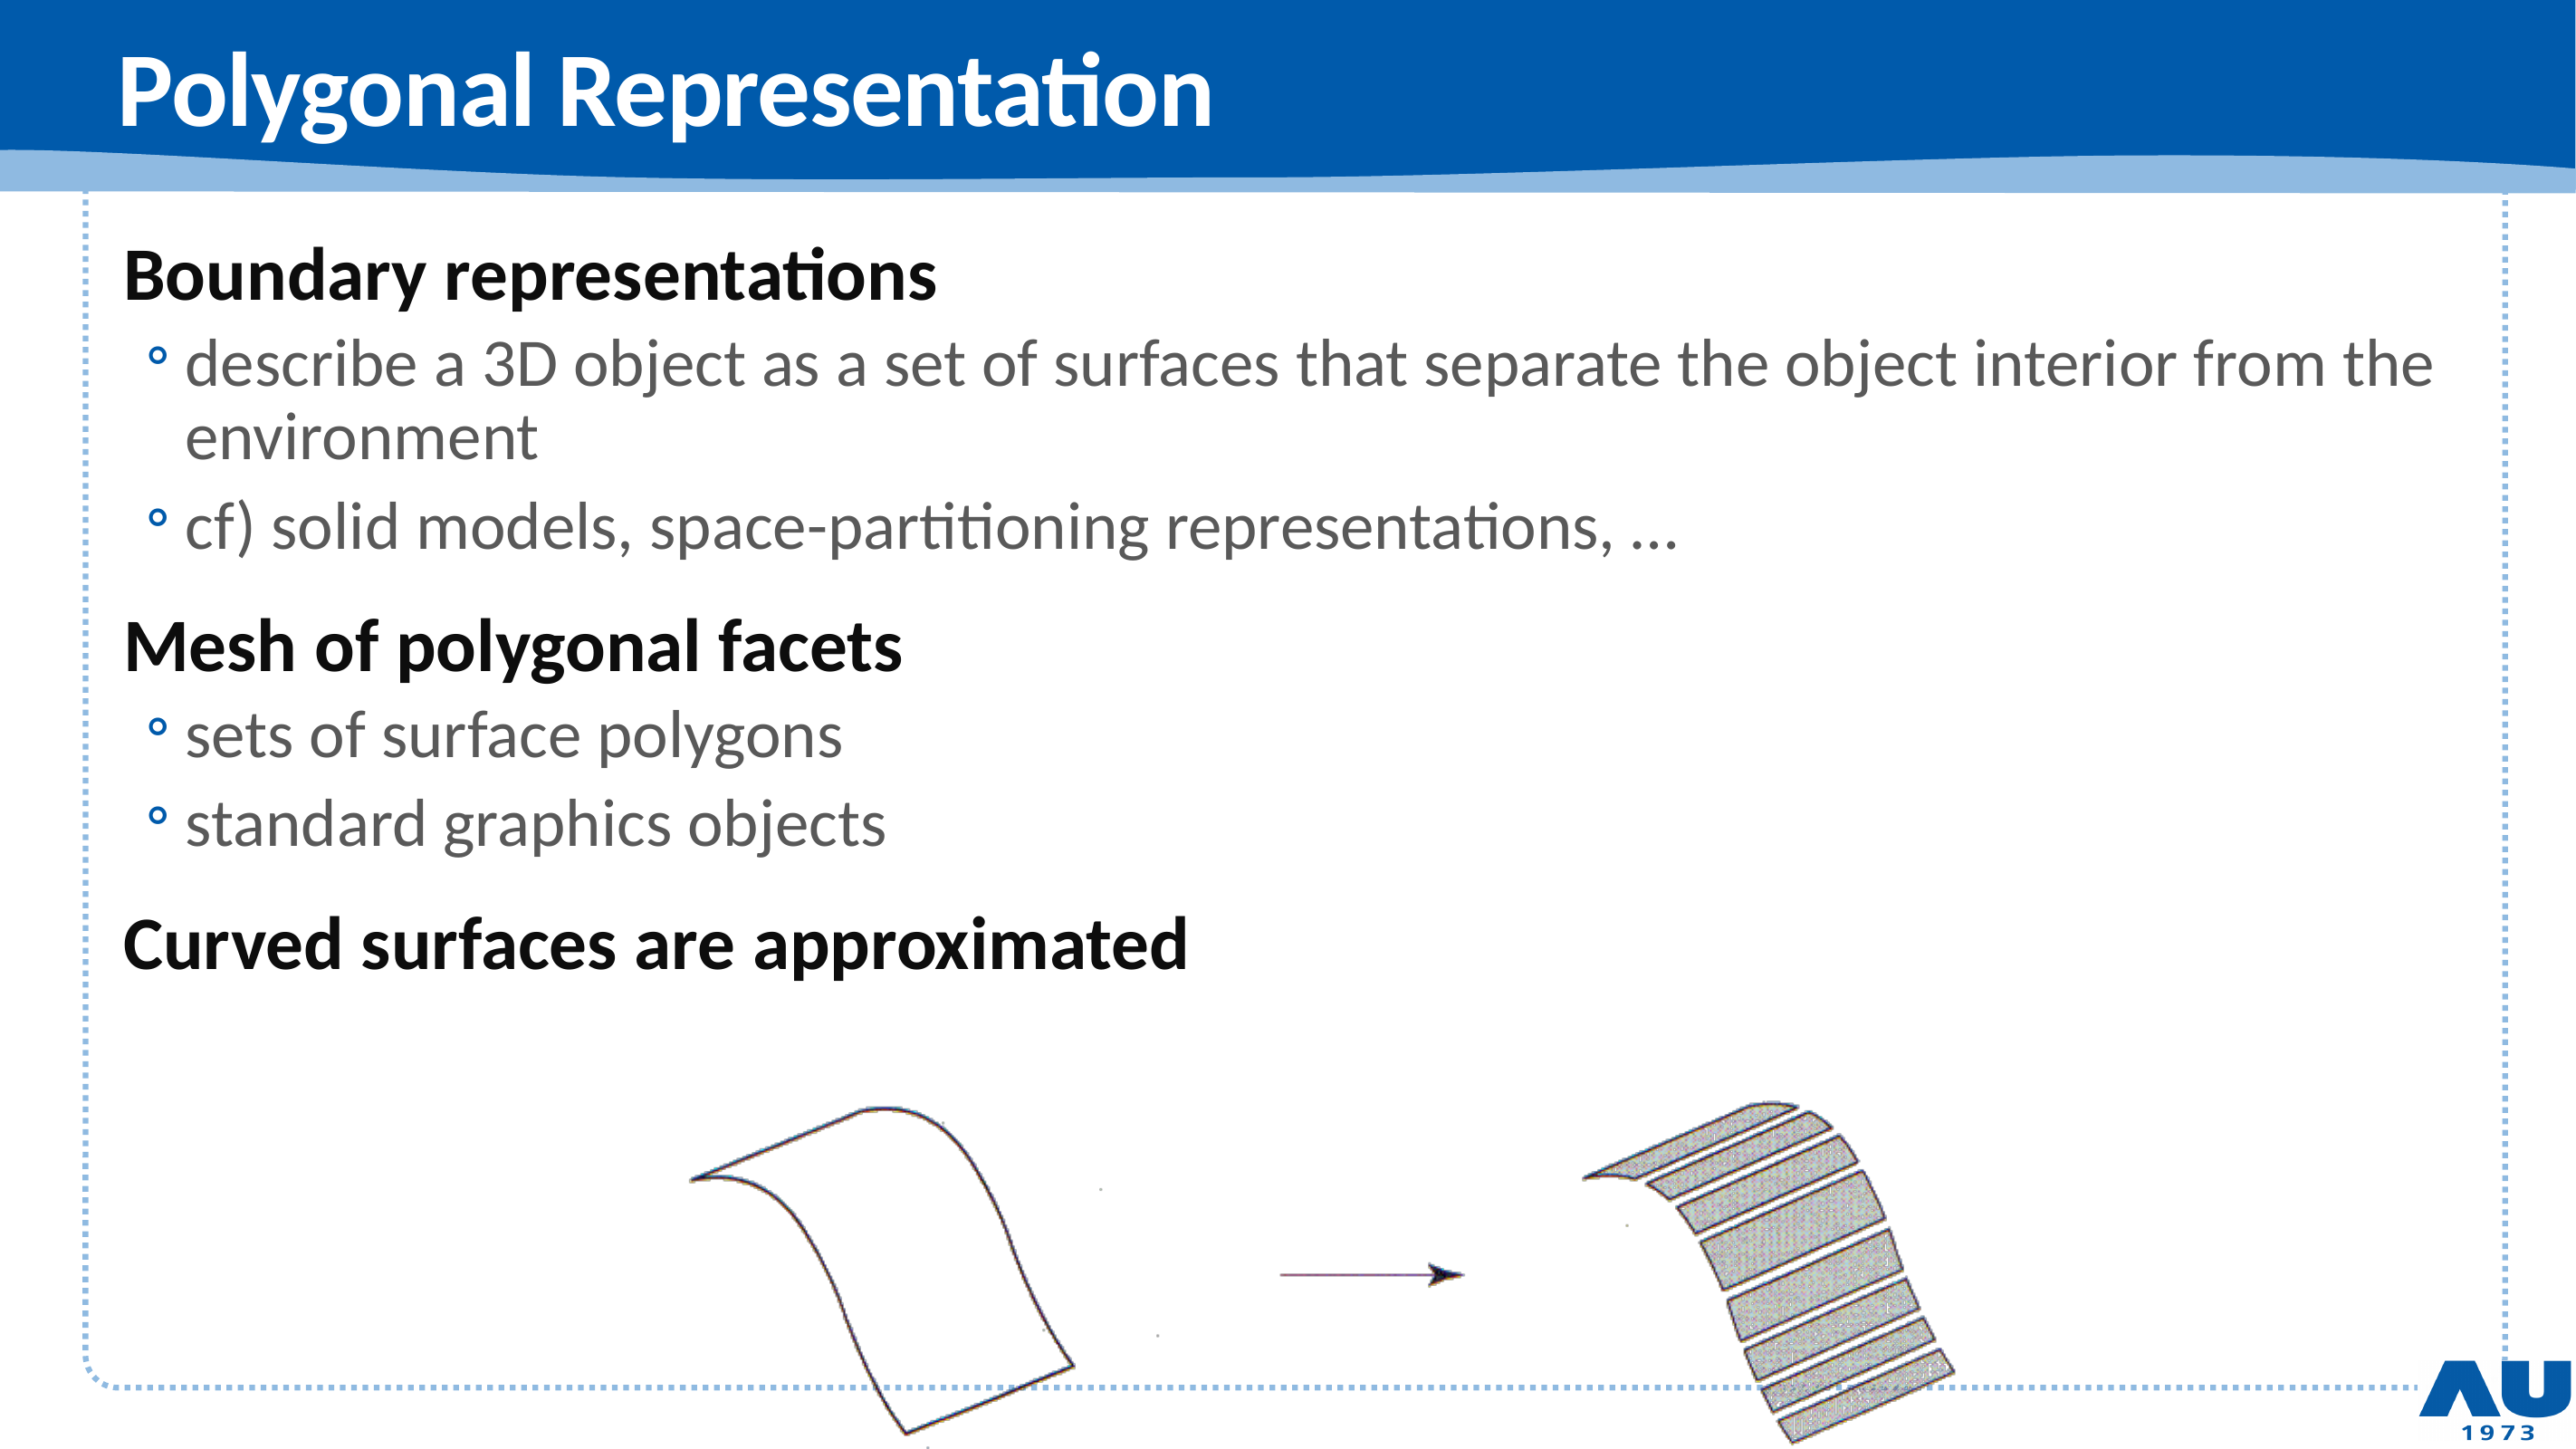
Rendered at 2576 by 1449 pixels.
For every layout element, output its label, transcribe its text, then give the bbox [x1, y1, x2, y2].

list Boundary representations describe a 3D object as a set of surfaces that separate the object interior from the environment cf) solid models, space-partitioning representations, … Mesh of polygonal facets sets of surface polygons standard graphics objects Curved surfaces are approximated [103, 228, 2486, 1388]
picture [676, 1072, 1982, 1449]
title Polygonal Representation [103, 18, 2486, 169]
picture [2418, 1360, 2571, 1441]
